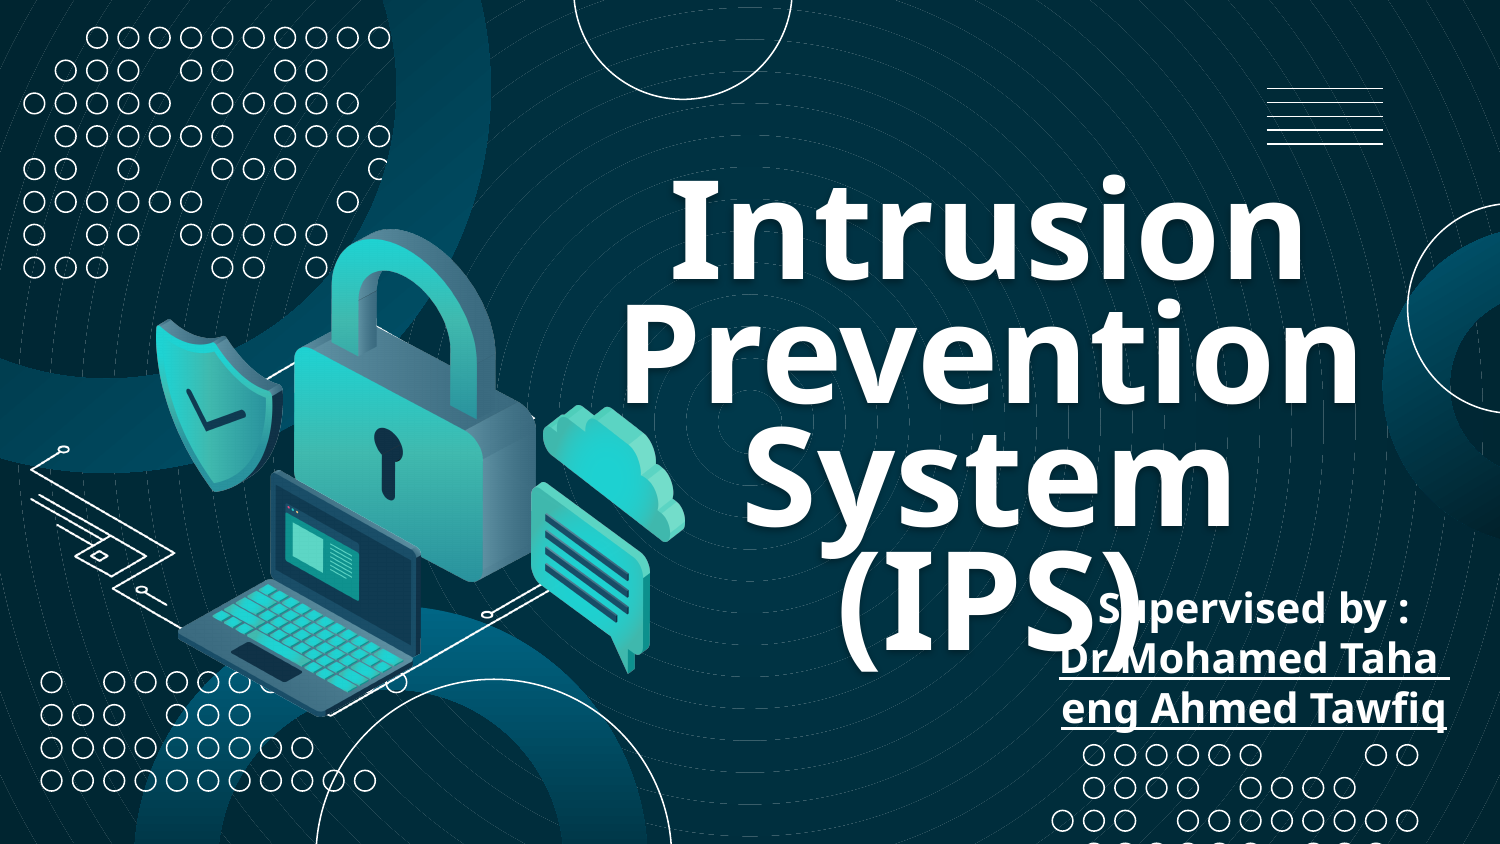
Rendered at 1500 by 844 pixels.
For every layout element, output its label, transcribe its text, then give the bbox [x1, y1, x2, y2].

picture [1062, 726, 1446, 732]
picture [949, 583, 1007, 651]
title Intrusion Prevention System (IPS) [593, 165, 1388, 582]
picture [887, 582, 931, 650]
picture [139, 587, 147, 593]
picture [482, 611, 495, 617]
picture [31, 468, 38, 474]
picture [544, 406, 684, 541]
picture [842, 582, 876, 671]
picture [91, 553, 102, 561]
picture [174, 230, 649, 716]
text_box Supervised by : Dr Mohamed Taha eng Ahmed Tawfiq [1007, 541, 1500, 726]
picture [105, 532, 114, 538]
picture [87, 542, 96, 547]
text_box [40, 671, 407, 792]
picture [157, 320, 282, 491]
